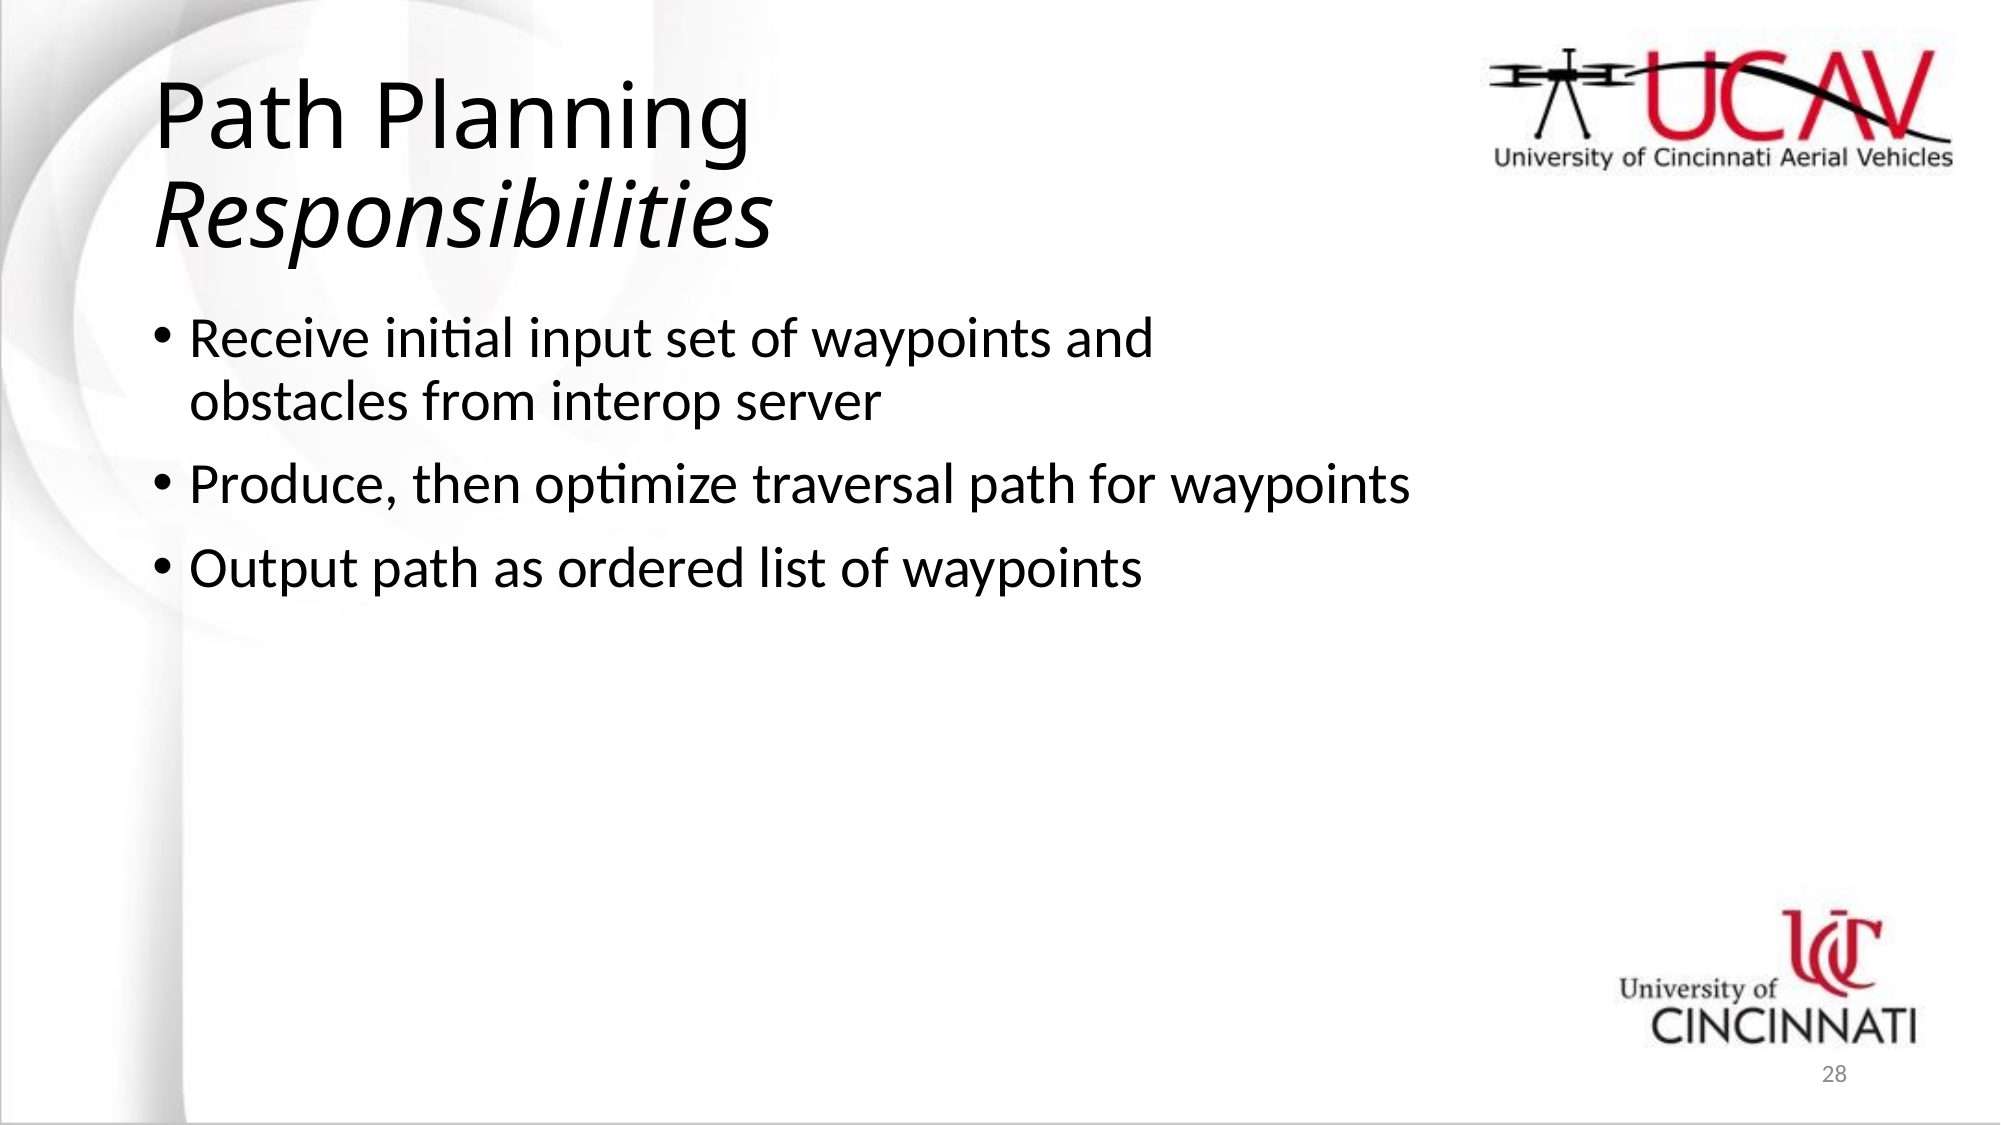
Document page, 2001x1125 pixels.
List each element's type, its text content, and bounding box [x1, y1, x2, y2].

title Path Planning Responsibilities [137, 59, 1863, 278]
slide_number 28 [1412, 1042, 1863, 1103]
picture [0, 0, 2001, 1125]
list Receive initial input set of waypoints and obstacles from interop server Produce, then optimize traversal path for waypoints Output path as ordered list of waypoints [137, 299, 1492, 1014]
